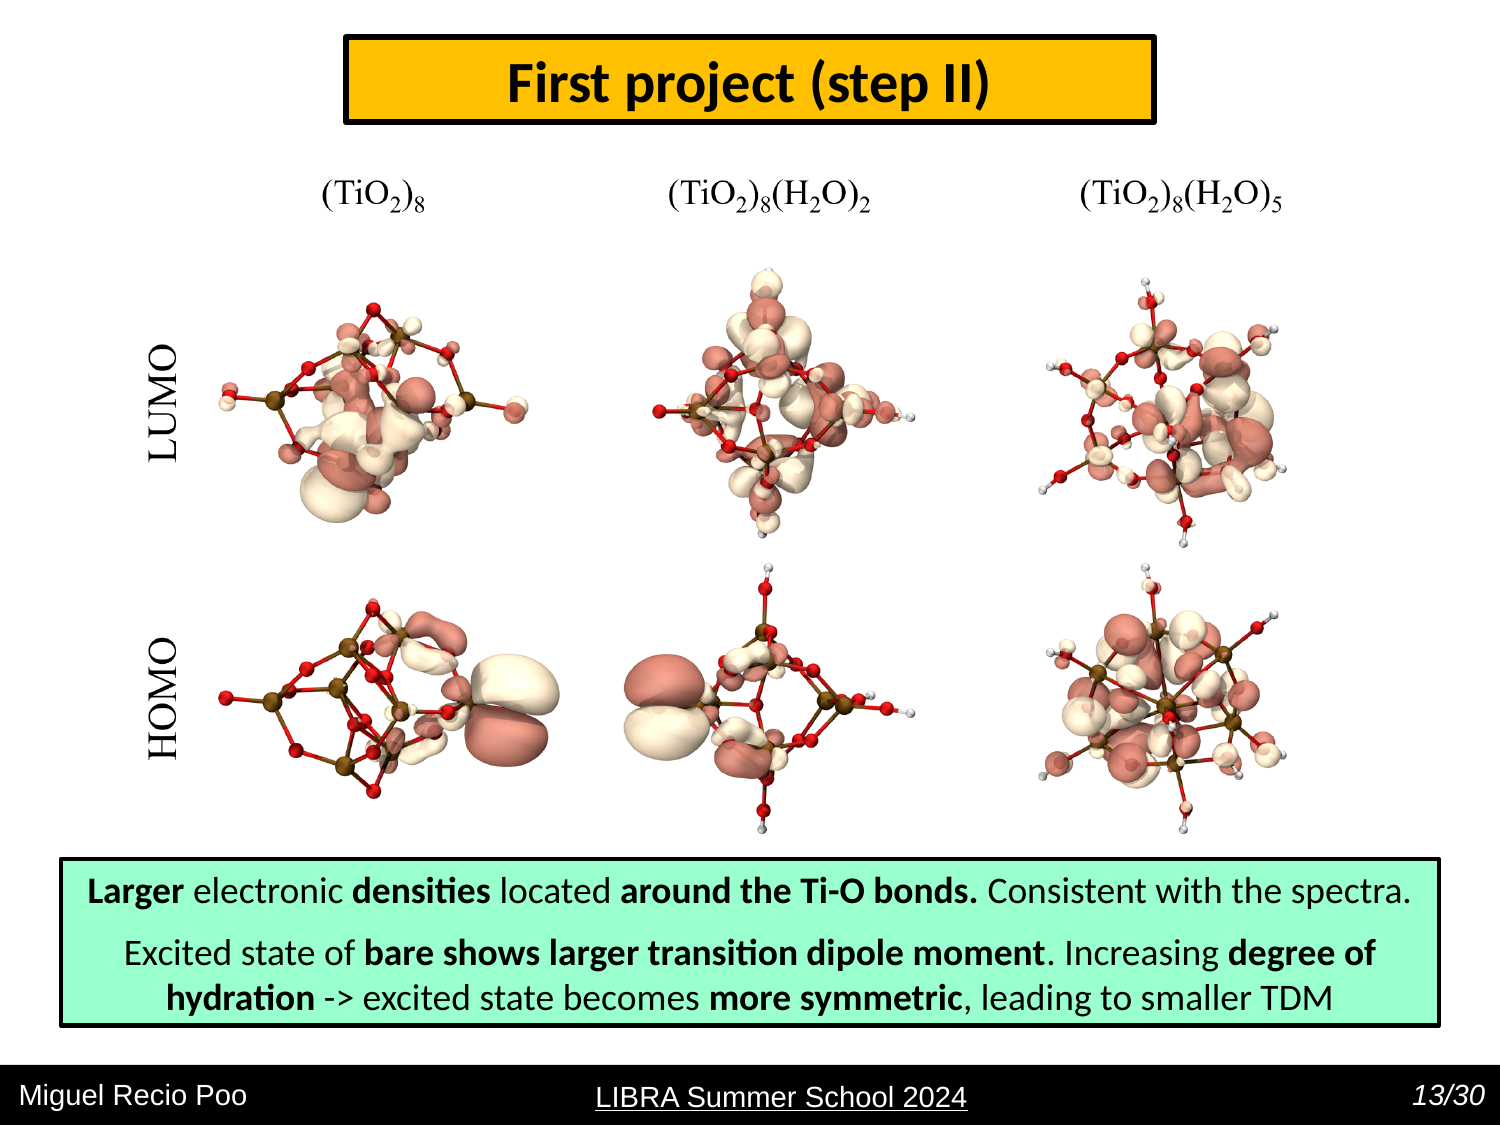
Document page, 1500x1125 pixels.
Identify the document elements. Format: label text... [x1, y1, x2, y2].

text_box First project (step II) [345, 37, 1154, 122]
text_box Larger electronic densities located around the Ti-O bonds. Consistent with the spectra. Excited state of bare shows larger transition dipole moment. Increasing degree of hydration -> excited state becomes more symmetric, leading to smaller TDM [59, 857, 1441, 1028]
text_box LIBRA Summer School 2024 [540, 1071, 1023, 1121]
text_box 13/30 [1282, 1069, 1500, 1119]
picture [111, 164, 1335, 853]
text_box Miguel Recio Poo [3, 1069, 296, 1119]
text_box [0, 1063, 1500, 1125]
